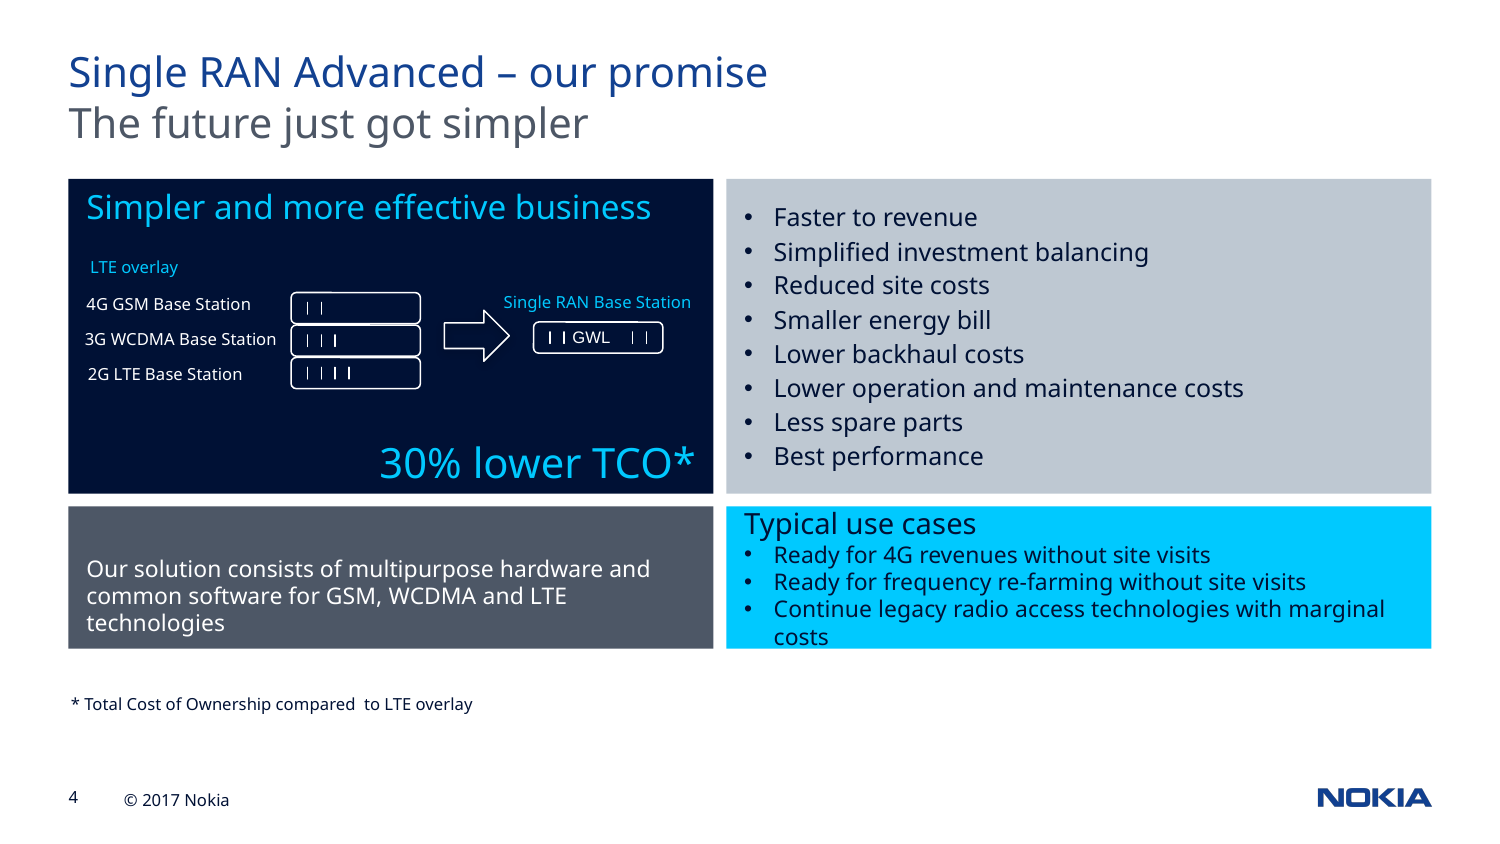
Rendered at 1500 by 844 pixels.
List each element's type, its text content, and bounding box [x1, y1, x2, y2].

text_box * Total Cost of Ownership compared to LTE overlay [70, 694, 505, 722]
text_box Simpler and more effective business 30% lower TCO* [68, 178, 714, 494]
picture [1292, 762, 1458, 833]
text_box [290, 292, 421, 324]
list Single RAN Advanced – our promise [68, 46, 1432, 97]
text_box [443, 309, 510, 362]
text_box 3G WCDMA Base Station [72, 318, 284, 359]
text_box Faster to revenue Simplified investment balancing Reduced site costs Smaller energy bill Lower backhaul costs Lower operation and maintenance costs Less spare parts Best performance [726, 178, 1432, 494]
text_box 2G LTE Base Station [76, 359, 255, 394]
list The future just got simpler [68, 97, 1432, 148]
text_box Typical use cases Ready for 4G revenues without site visits Ready for frequency re-farming without site visits Continue legacy radio access technologies with marginal costs [726, 506, 1432, 649]
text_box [290, 324, 421, 356]
text_box Single RAN Base Station [491, 281, 704, 322]
text_box Our solution consists of multipurpose hardware and common software for GSM, WCDMA and LTE technologies [68, 506, 714, 649]
text_box LTE overlay [78, 246, 191, 287]
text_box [533, 321, 664, 354]
text_box 4G GSM Base Station [74, 283, 263, 324]
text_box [290, 357, 421, 389]
